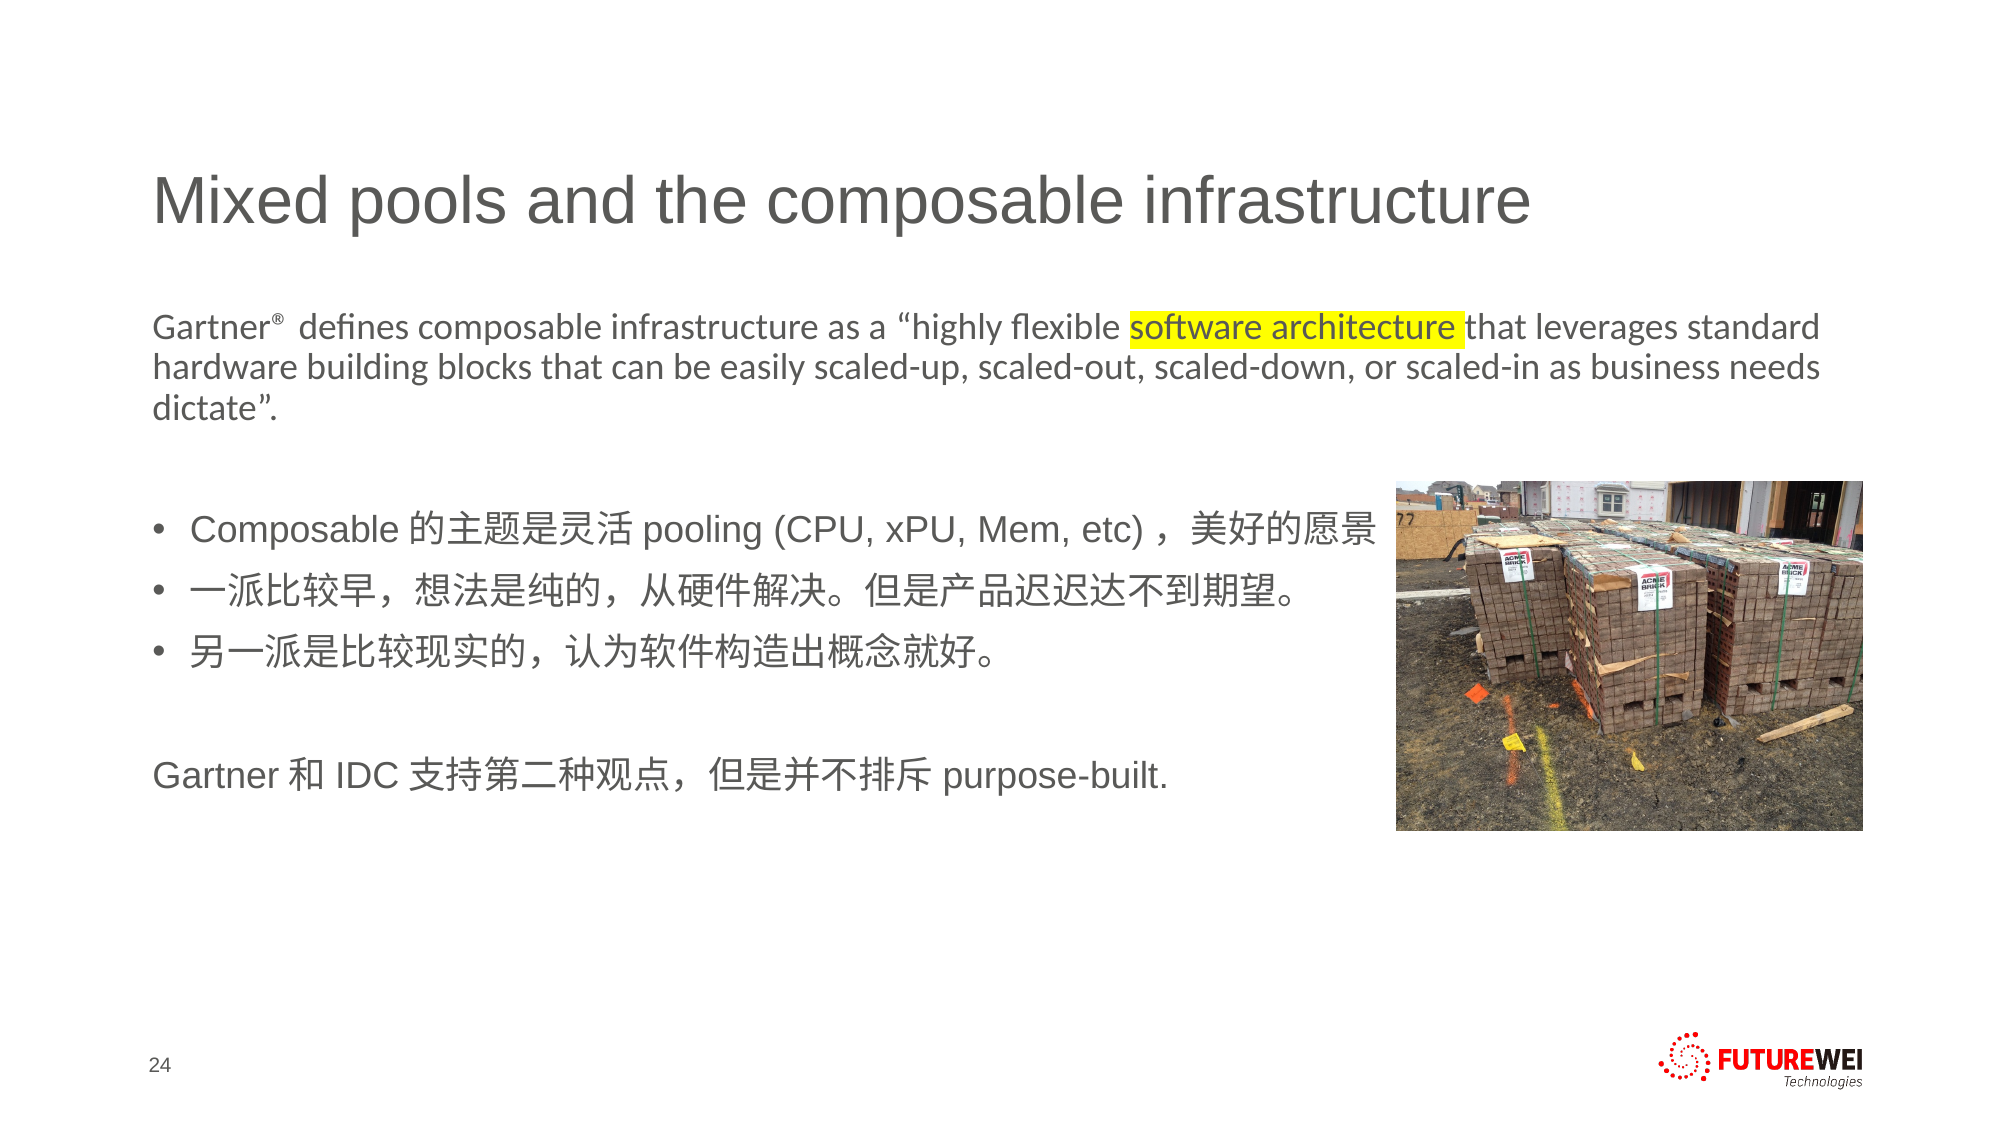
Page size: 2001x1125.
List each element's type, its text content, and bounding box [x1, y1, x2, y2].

title Mixed pools and the composable infrastructure [137, 59, 1863, 246]
picture [1638, 1011, 1882, 1102]
picture [1396, 481, 1863, 831]
list Gartner® defines composable infrastructure as a “highly flexible software architecture that leverages standard hardware building blocks that can be easily scaled-up, scaled-out, scaled-down, or scaled-in as business needs dictate”. Composable的主题是灵活pooling (CPU, xPU, Mem, etc)，美好的愿景 一派比较早，想法是纯的，从硬件解决。但是产品迟迟达不到期望。 另一派是比较现实的，认为软件构造出概念就好。 Gartner和IDC支持第二种观点，但是并不排斥purpose-built. [137, 299, 1863, 1014]
slide_number 24 [117, 1039, 203, 1089]
